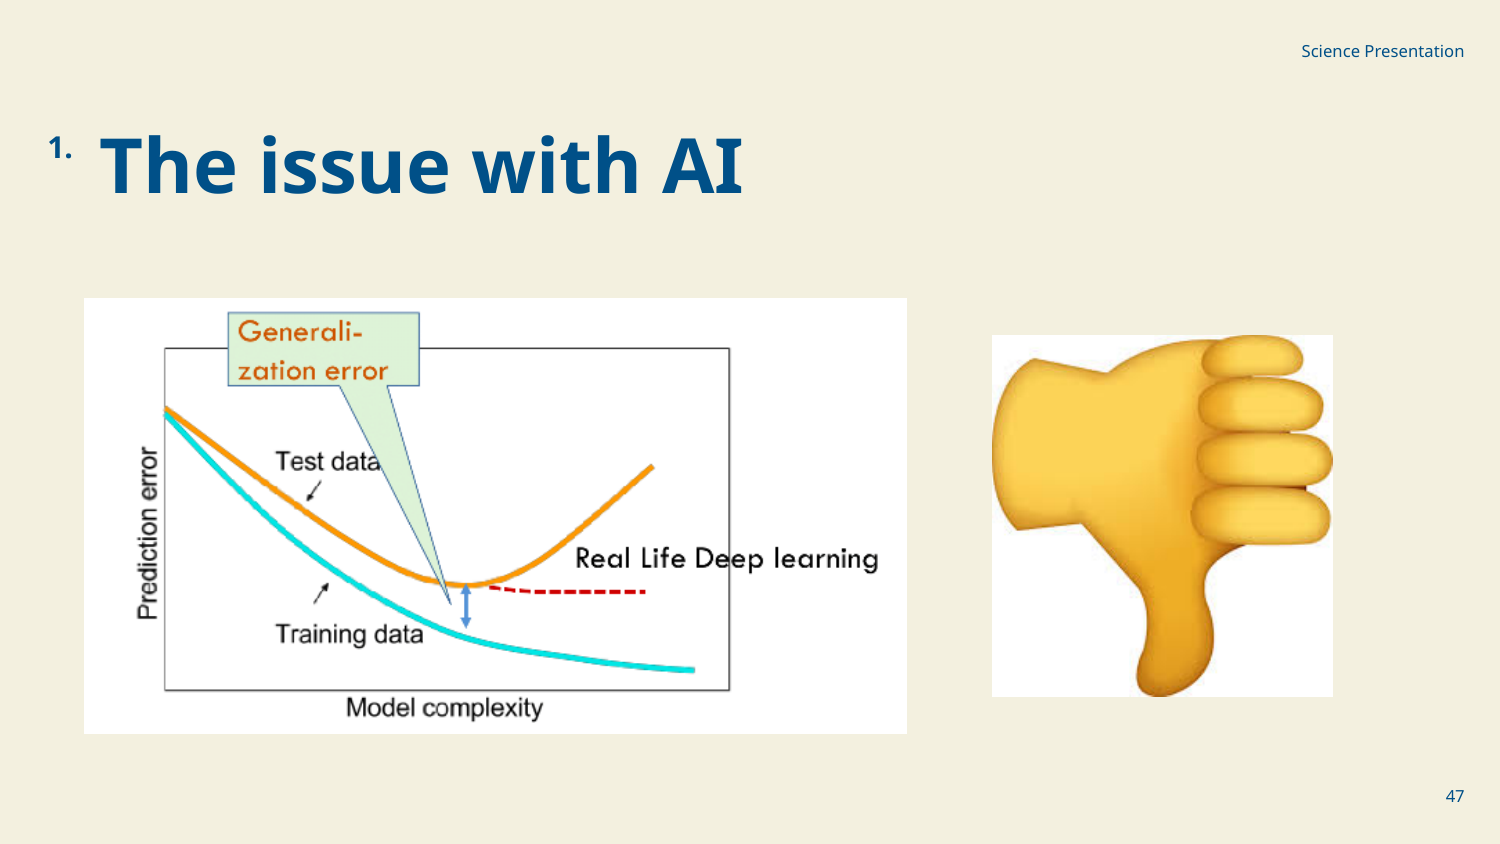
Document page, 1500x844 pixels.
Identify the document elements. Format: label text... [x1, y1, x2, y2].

slide_number ‹#› [1389, 764, 1480, 830]
list Science Presentation [1162, 32, 1480, 67]
text_box The issue with AI [84, 122, 1500, 204]
picture [84, 297, 907, 734]
picture [992, 335, 1334, 697]
text_box 1. [32, 122, 97, 180]
